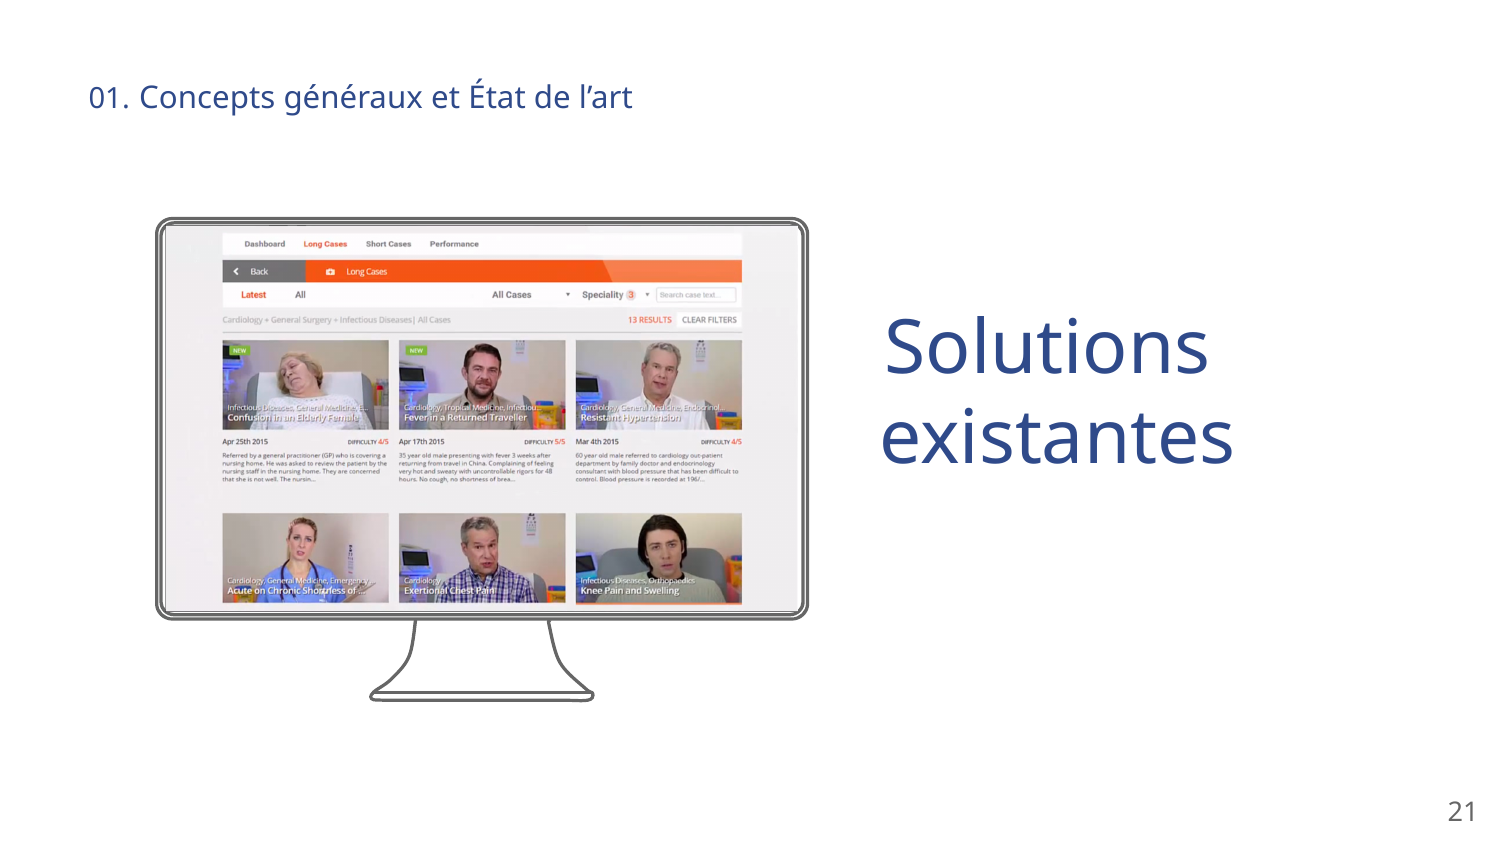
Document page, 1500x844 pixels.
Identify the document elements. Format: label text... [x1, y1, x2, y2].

title Concepts généraux et État de l’art [124, 60, 1305, 133]
picture [165, 225, 799, 612]
title 01. [73, 79, 147, 130]
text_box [154, 216, 810, 703]
title Solutions existantes [848, 319, 1267, 458]
slide_number ‹#› [1403, 779, 1494, 844]
